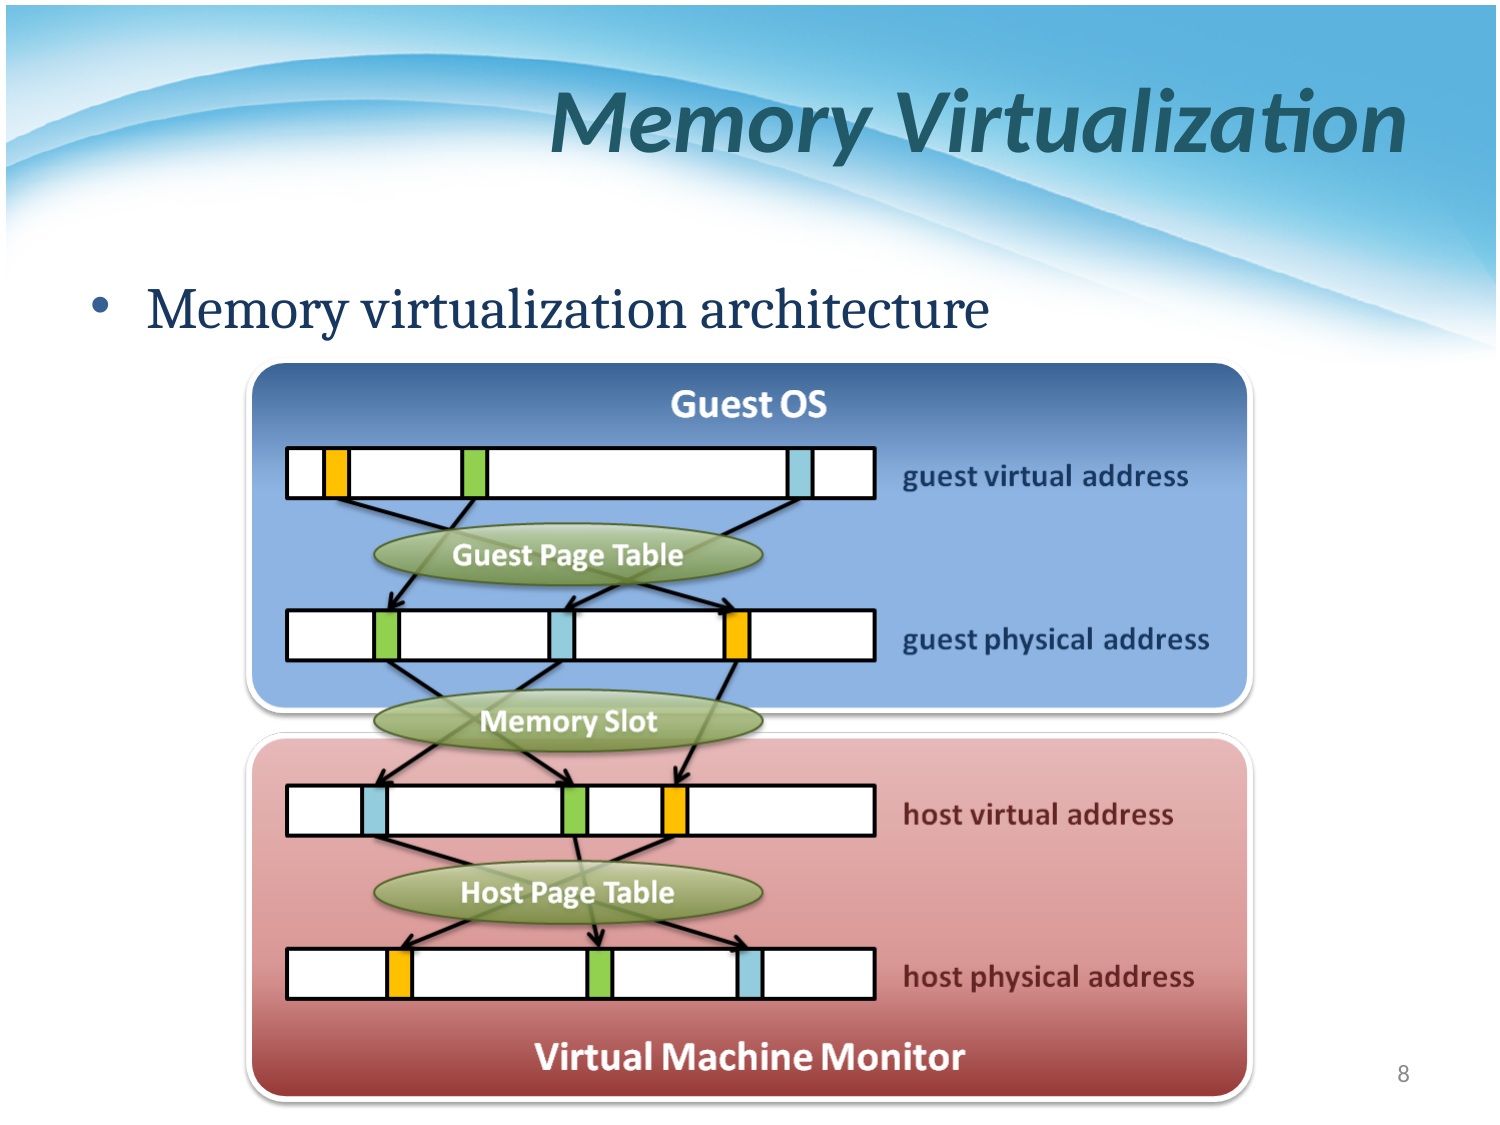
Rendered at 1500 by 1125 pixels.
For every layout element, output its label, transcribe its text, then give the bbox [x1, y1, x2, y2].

slide_number 8 [1265, 1042, 1425, 1103]
text_box Memory virtualization architecture [74, 262, 1425, 363]
title Memory Virtualization [75, 45, 1425, 188]
picture [0, 0, 1500, 1125]
